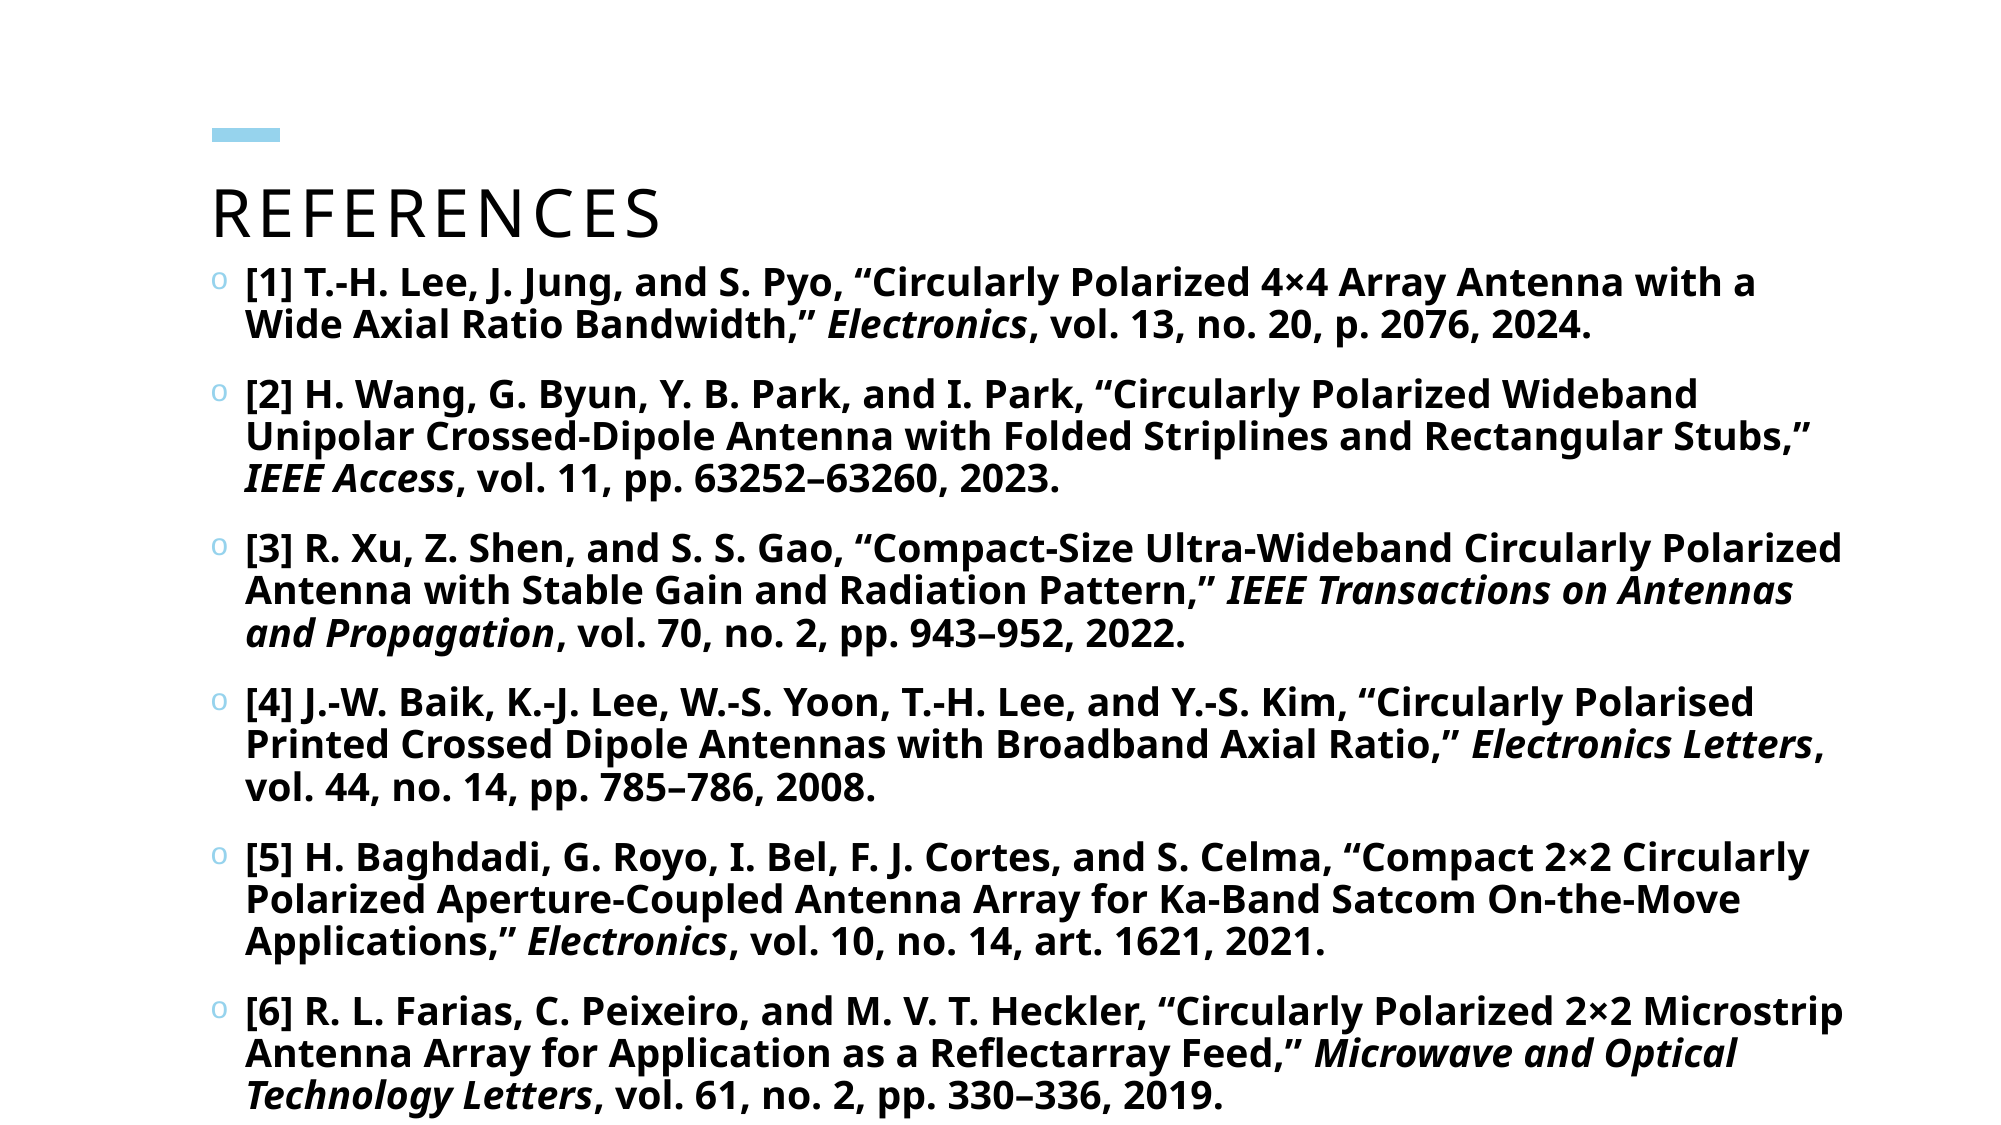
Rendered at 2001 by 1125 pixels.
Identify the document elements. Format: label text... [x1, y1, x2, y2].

list [1] T.-H. Lee, J. Jung, and S. Pyo, “Circularly Polarized 4×4 Array Antenna with a Wide Axial Ratio Bandwidth,” Electronics, vol. 13, no. 20, p. 2076, 2024. [2] H. Wang, G. Byun, Y. B. Park, and I. Park, “Circularly Polarized Wideband Unipolar Crossed-Dipole Antenna with Folded Striplines and Rectangular Stubs,” IEEE Access, vol. 11, pp. 63252–63260, 2023. [3] R. Xu, Z. Shen, and S. S. Gao, “Compact-Size Ultra-Wideband Circularly Polarized Antenna with Stable Gain and Radiation Pattern,” IEEE Transactions on Antennas and Propagation, vol. 70, no. 2, pp. 943–952, 2022. [4] J.-W. Baik, K.-J. Lee, W.-S. Yoon, T.-H. Lee, and Y.-S. Kim, “Circularly Polarised Printed Crossed Dipole Antennas with Broadband Axial Ratio,” Electronics Letters, vol. 44, no. 14, pp. 785–786, 2008. [5] H. Baghdadi, G. Royo, I. Bel, F. J. Cortes, and S. Celma, “Compact 2×2 Circularly Polarized Aperture-Coupled Antenna Array for Ka-Band Satcom On-the-Move Applications,” Electronics, vol. 10, no. 14, art. 1621, 2021. [6] R. L. Farias, C. Peixeiro, and M. V. T. Heckler, “Circularly Polarized 2×2 Microstrip Antenna Array for Application as a Reflectarray Feed,” Microwave and Optical Technology Letters, vol. 61, no. 2, pp. 330–336, 2019. [210, 262, 1859, 1125]
title References [210, 179, 1821, 262]
